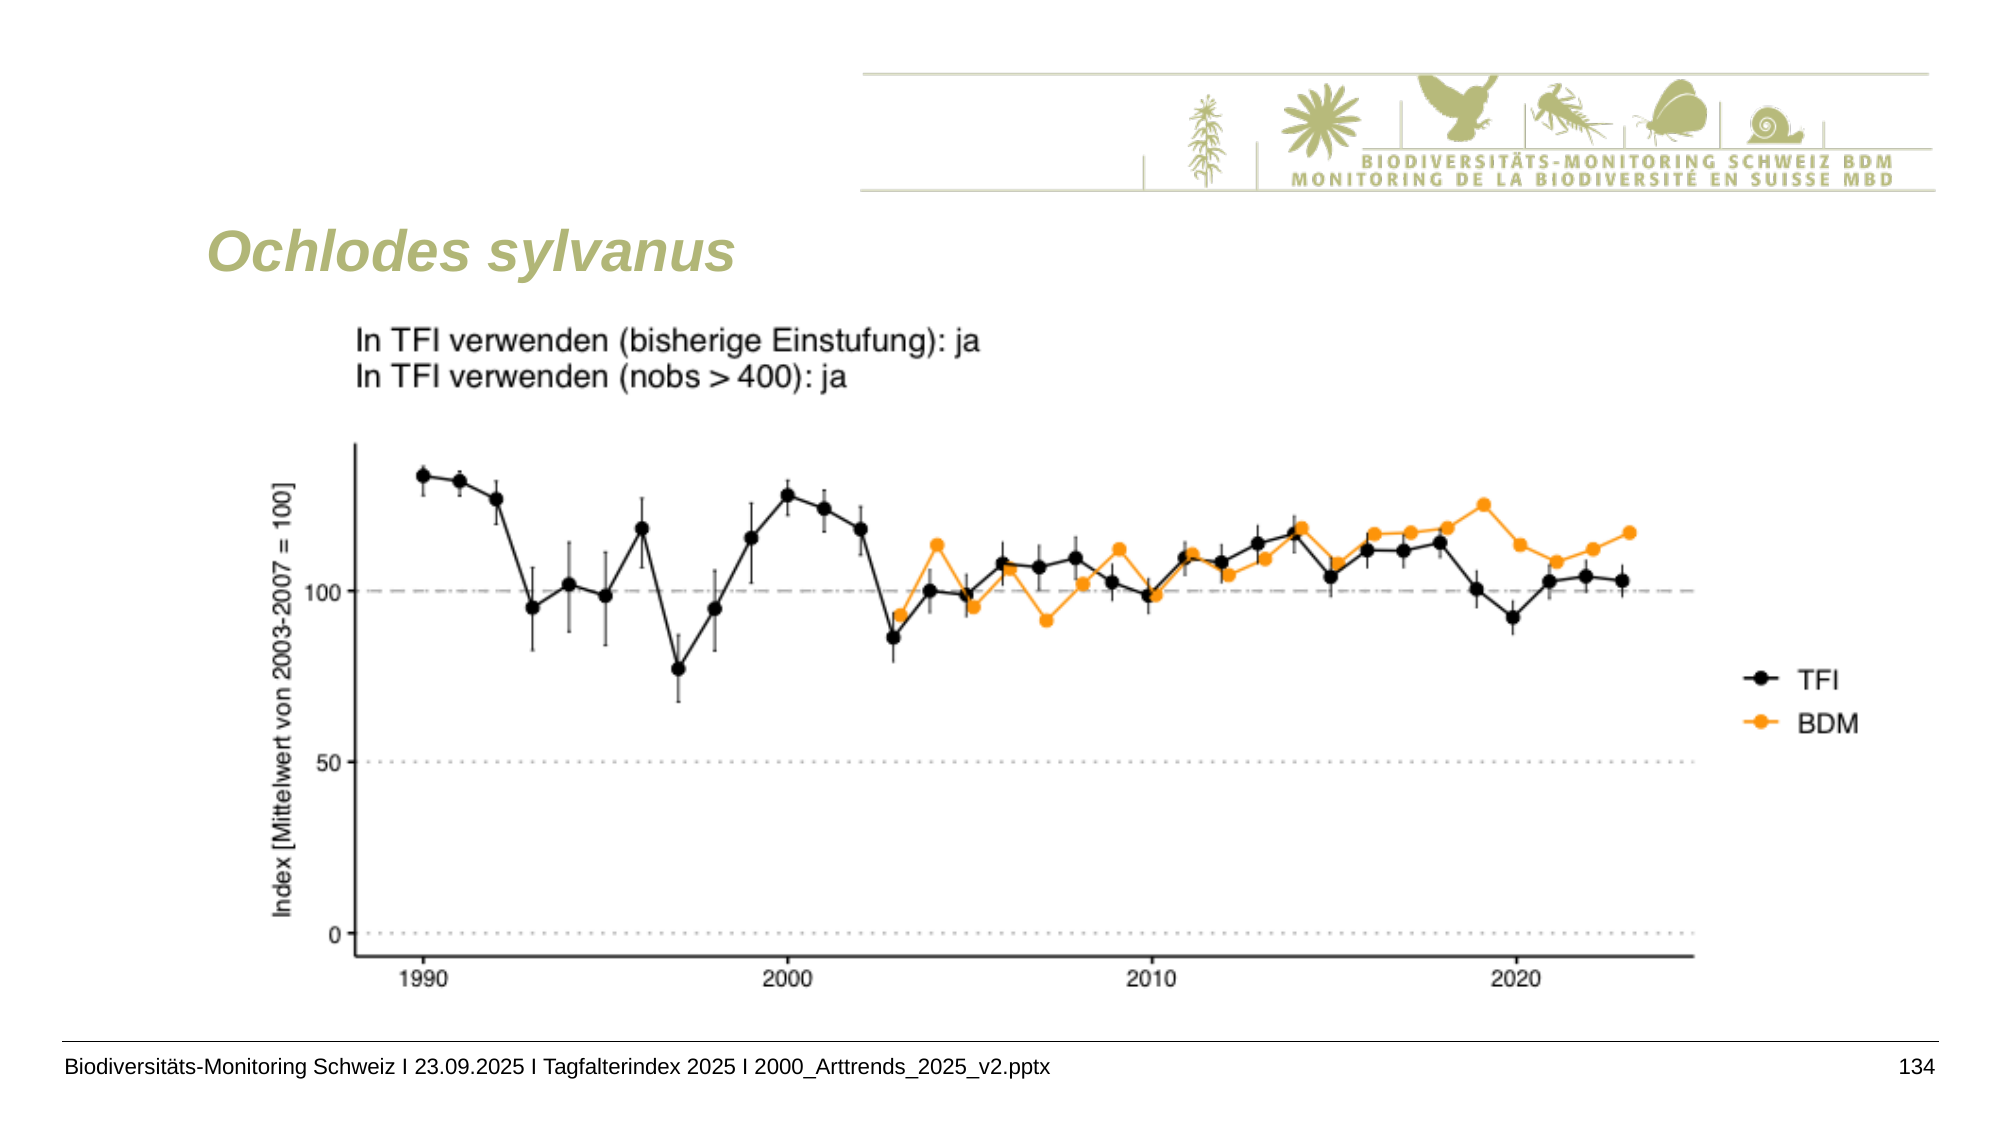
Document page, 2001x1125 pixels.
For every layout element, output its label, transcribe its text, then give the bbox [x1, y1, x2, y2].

picture [258, 312, 1890, 1038]
footer Biodiversitäts-Monitoring Schweiz I 23.09.2025 I Tagfalterindex 2025 I 2000_Arttrends_2025_v2.pptx [64, 1052, 1287, 1080]
title Ochlodes sylvanus [206, 213, 1941, 301]
